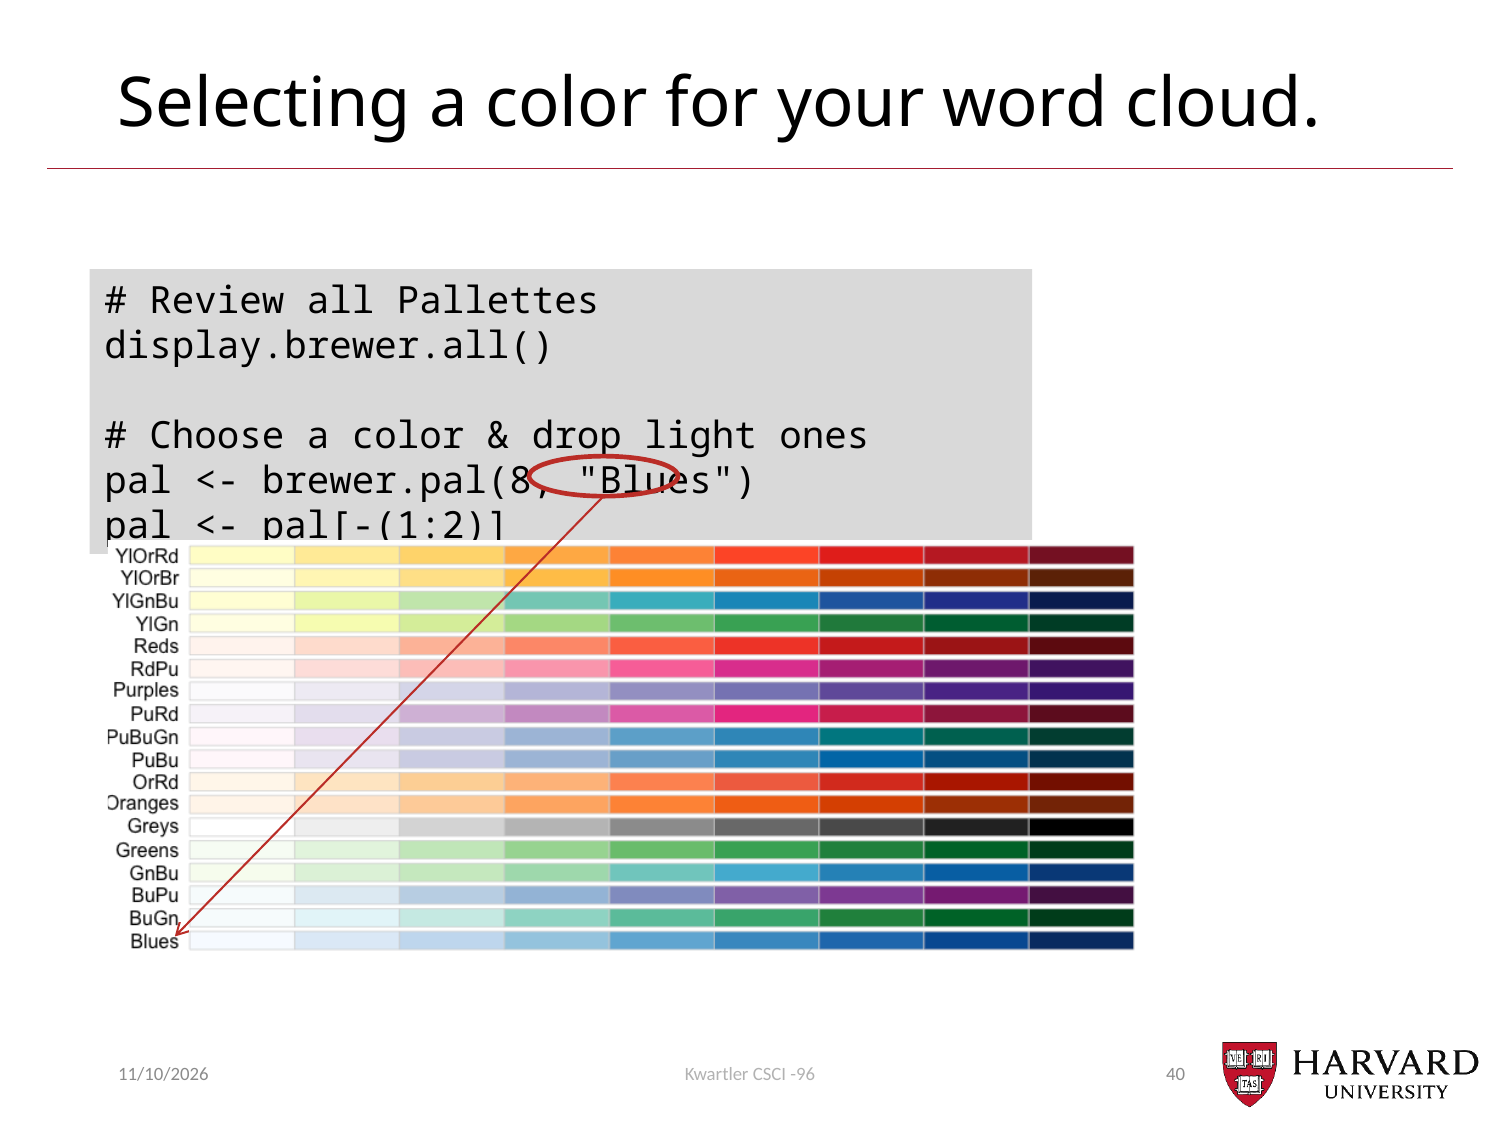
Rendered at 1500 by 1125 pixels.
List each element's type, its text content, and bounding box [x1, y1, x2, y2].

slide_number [103, 1042, 441, 1103]
footer Kwartler CSCI -96 [496, 1042, 1004, 1103]
text_box [528, 455, 679, 497]
picture [1200, 1024, 1500, 1125]
picture [107, 540, 1458, 960]
title Selecting a color for your word cloud. [103, 59, 1397, 157]
text_box # Review all Pallettes display.brewer.all() # Choose a color & drop light ones pal <- brewer.pal(8, "Blues") pal <- pal[-(1:2)] [89, 269, 1033, 554]
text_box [174, 496, 604, 937]
slide_number 40 [1059, 1042, 1200, 1103]
